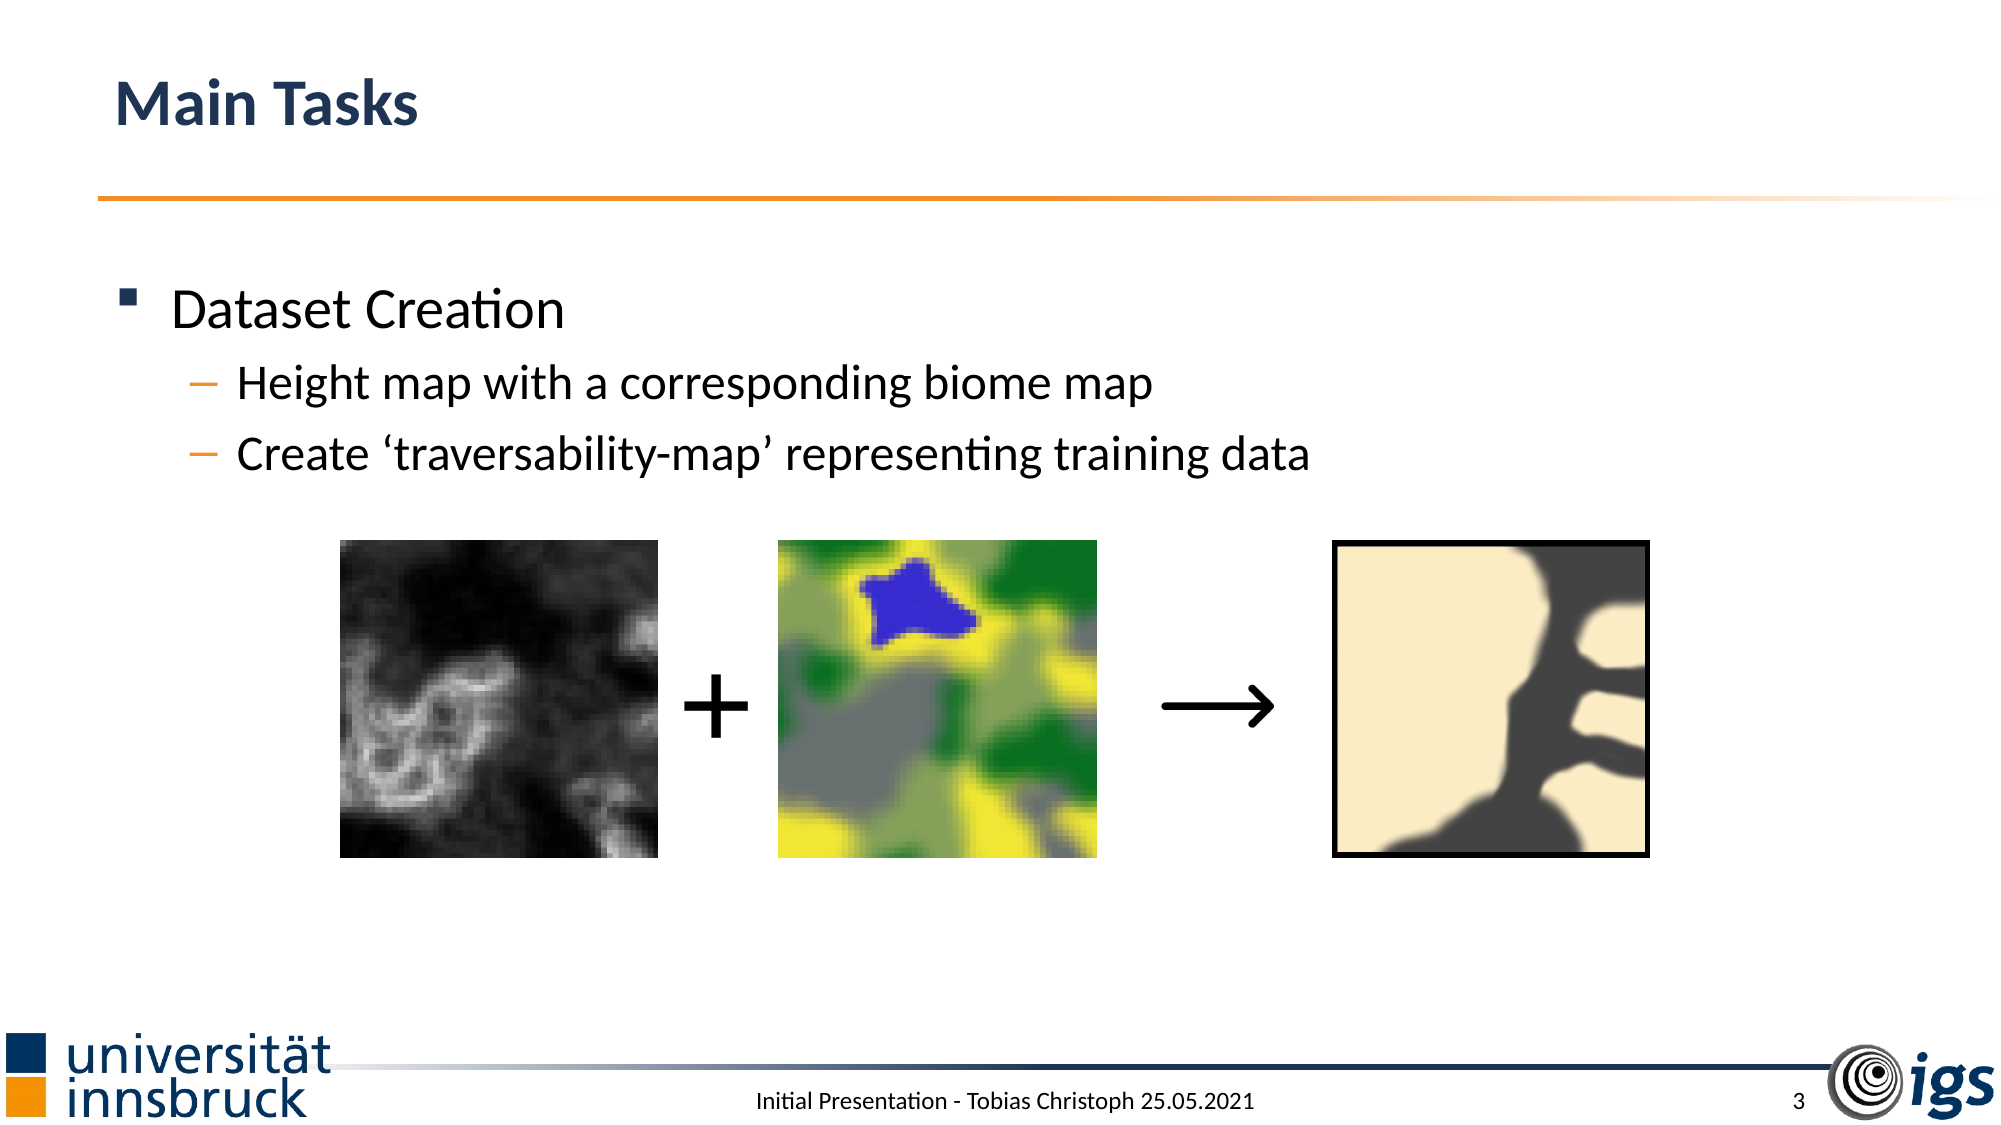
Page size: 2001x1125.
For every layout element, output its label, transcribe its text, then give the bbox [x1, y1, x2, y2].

picture [1820, 1038, 1998, 1125]
picture [0, 1024, 339, 1125]
list Dataset Creation Height map with a corresponding biome map Create ‘traversability-map’ representing training data IMAGE [99, 262, 1900, 1005]
footer Initial Presentation - Tobias Christoph 25.05.2021 [595, 1069, 1417, 1125]
picture [1332, 540, 1650, 858]
picture [678, 668, 754, 744]
title Main Tasks [99, 5, 1900, 193]
slide_number 3 [1487, 1069, 1821, 1125]
picture [339, 540, 658, 858]
picture [1156, 645, 1279, 768]
picture [778, 540, 1097, 858]
